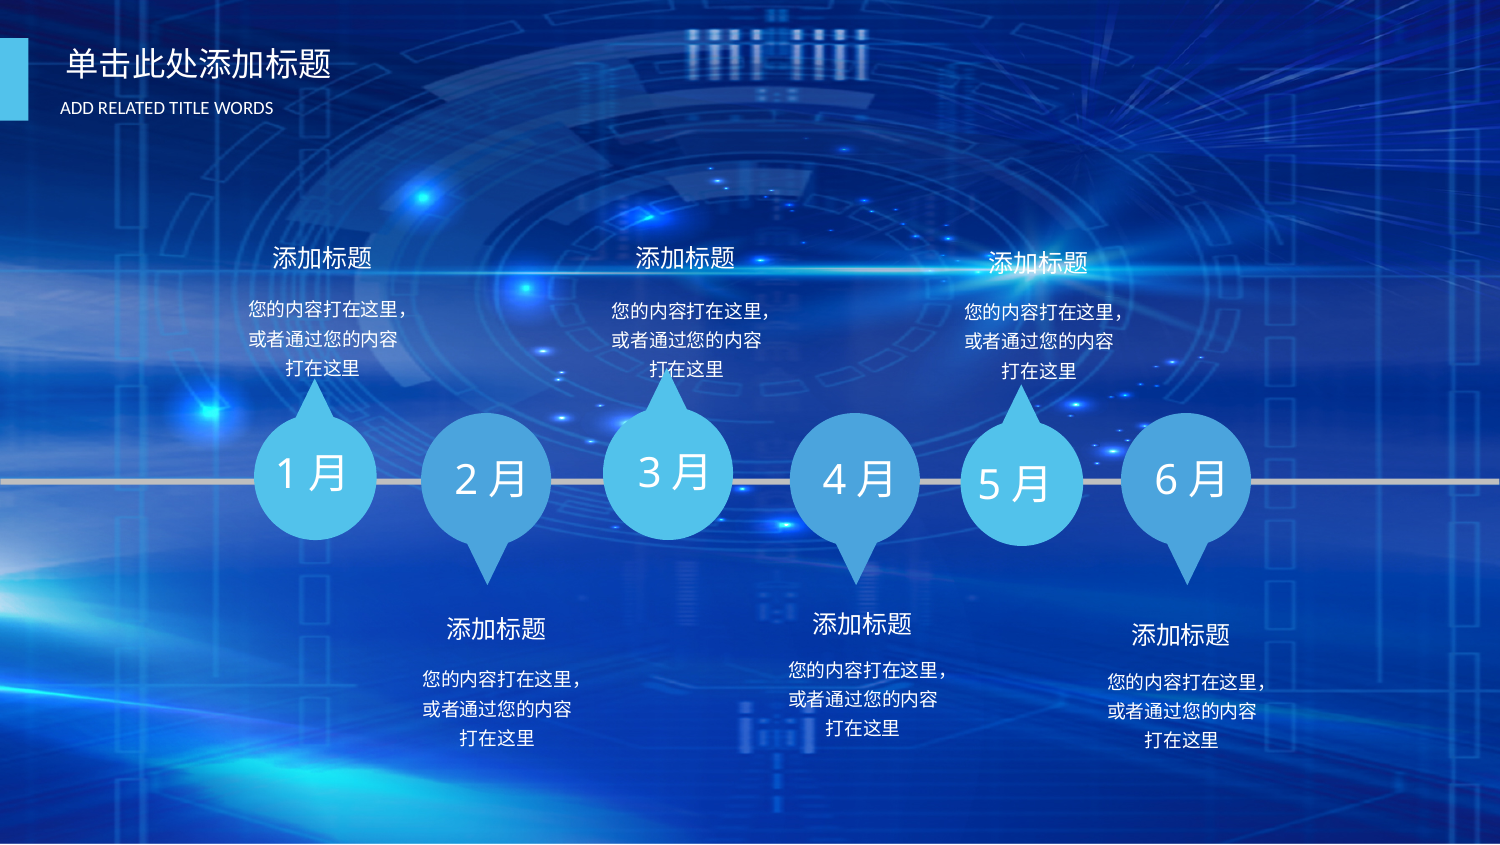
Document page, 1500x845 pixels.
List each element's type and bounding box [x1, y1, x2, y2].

text_box [1120, 412, 1251, 586]
text_box [590, 227, 783, 389]
text_box [1251, 478, 1500, 486]
text_box [0, 478, 254, 486]
text_box [960, 384, 1084, 546]
text_box [420, 412, 552, 586]
text_box [552, 478, 602, 486]
text_box [943, 233, 1135, 391]
picture [0, 486, 1500, 844]
text_box [227, 227, 419, 388]
text_box [1086, 604, 1278, 760]
text_box [401, 599, 593, 758]
text_box [767, 593, 959, 748]
text_box [602, 367, 734, 540]
picture [0, 0, 1500, 478]
text_box [920, 478, 960, 486]
text_box [734, 478, 789, 486]
text_box [254, 378, 377, 541]
text_box [1084, 478, 1120, 486]
text_box [789, 412, 920, 586]
text_box [377, 478, 420, 486]
